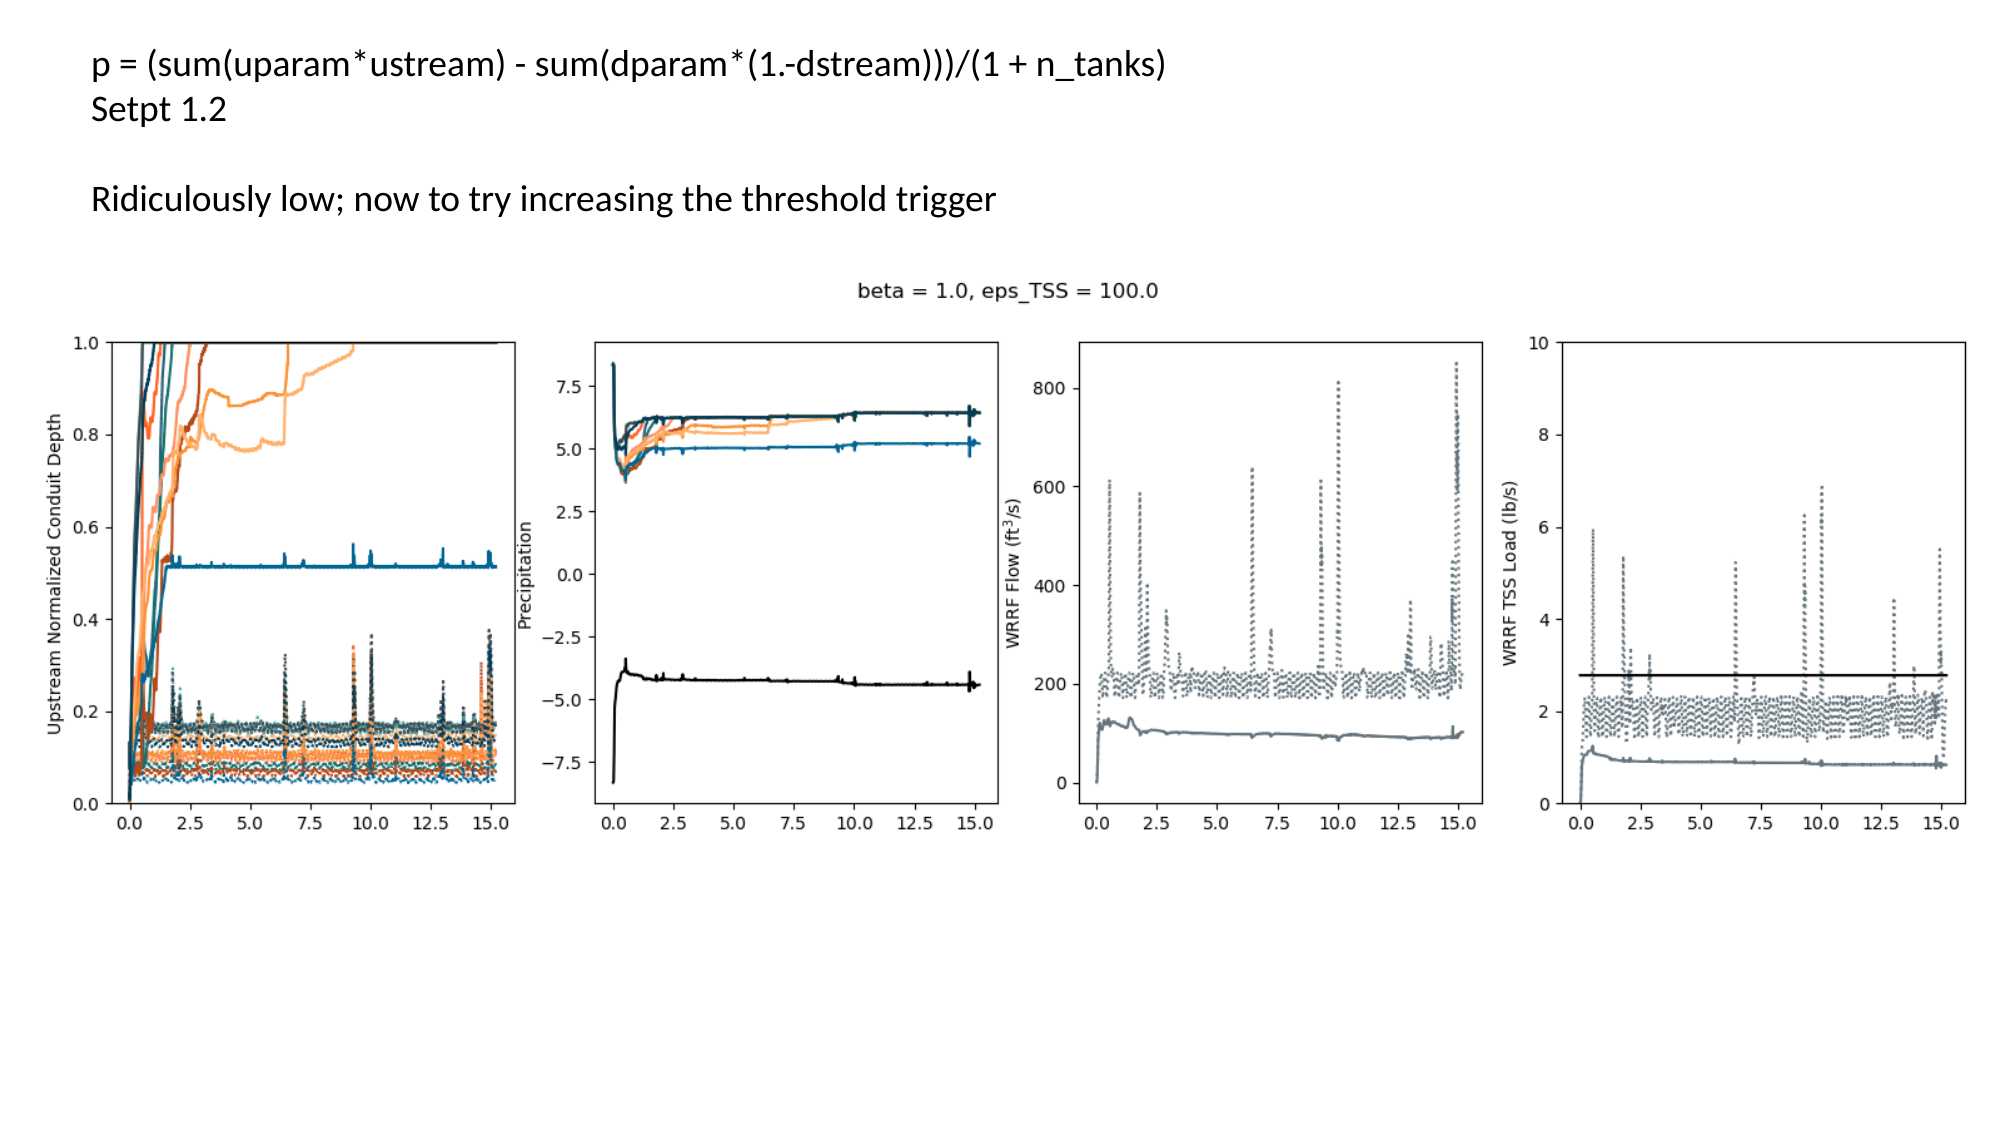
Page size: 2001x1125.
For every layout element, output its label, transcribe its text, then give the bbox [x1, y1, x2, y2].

text_box p = (sum(uparam*ustream) - sum(dparam*(1.-dstream)))/(1 + n_tanks) Setpt 1.2 Ridiculously low; now to try increasing the threshold trigger [76, 31, 1878, 226]
picture [24, 278, 1975, 847]
